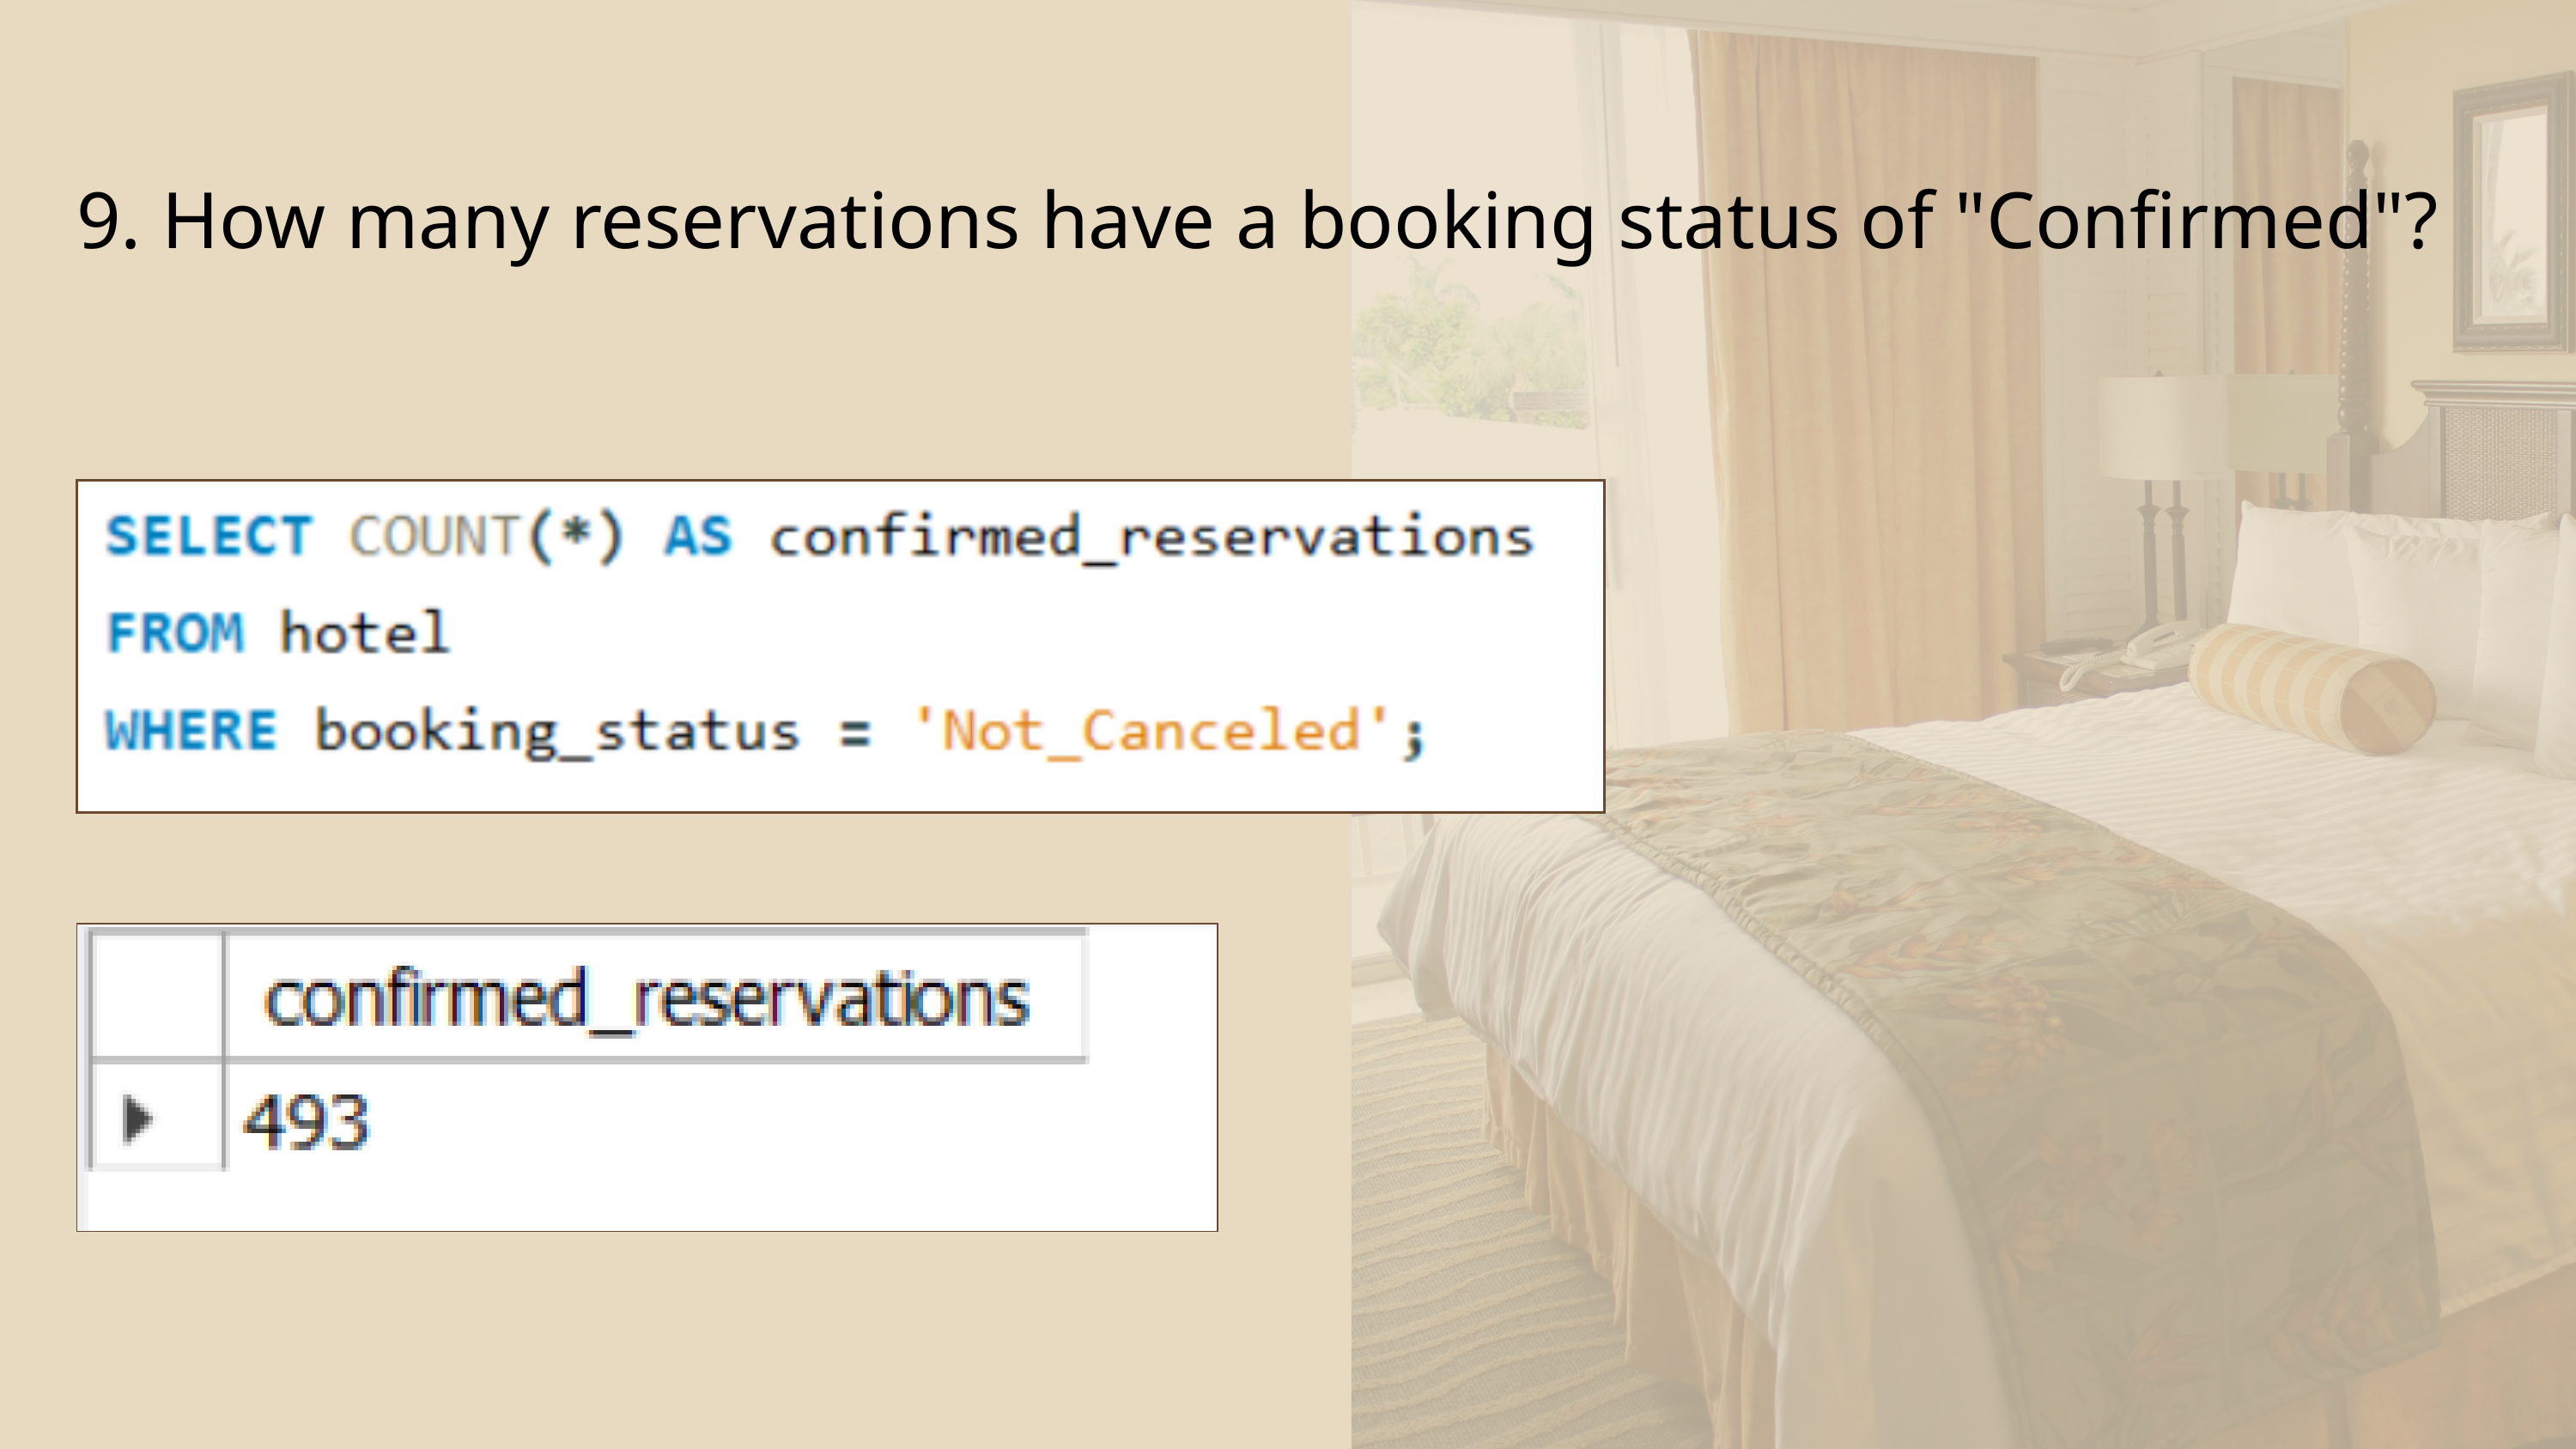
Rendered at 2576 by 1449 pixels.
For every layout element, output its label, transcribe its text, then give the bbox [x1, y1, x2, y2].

text_box [1351, 0, 2576, 1449]
text_box [76, 924, 1218, 1232]
text_box 9. How many reservations have a booking status of "Confirmed"? [76, 155, 2500, 264]
text_box [76, 480, 1605, 813]
